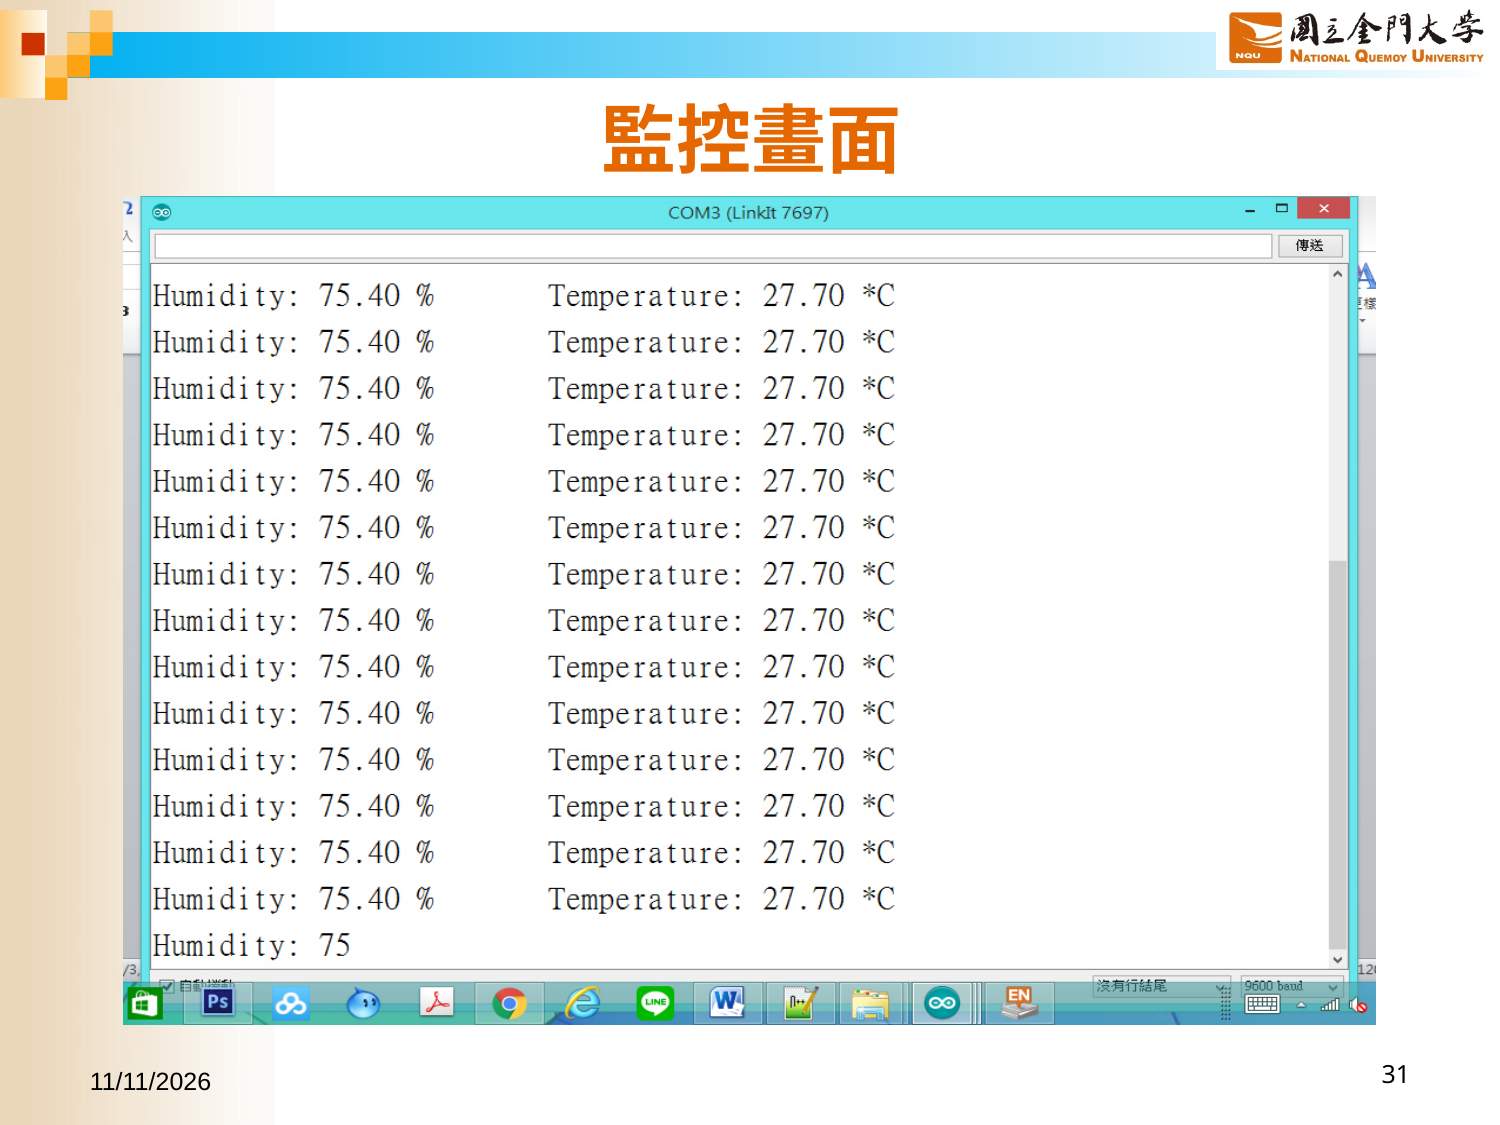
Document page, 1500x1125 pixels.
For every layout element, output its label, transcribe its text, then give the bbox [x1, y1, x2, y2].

text_box 31 [1074, 1024, 1425, 1100]
text_box 2017/6/24 [75, 1024, 425, 1103]
picture [1216, 1, 1499, 70]
picture [123, 195, 1377, 1026]
title 監控畫面 [76, 42, 1427, 232]
